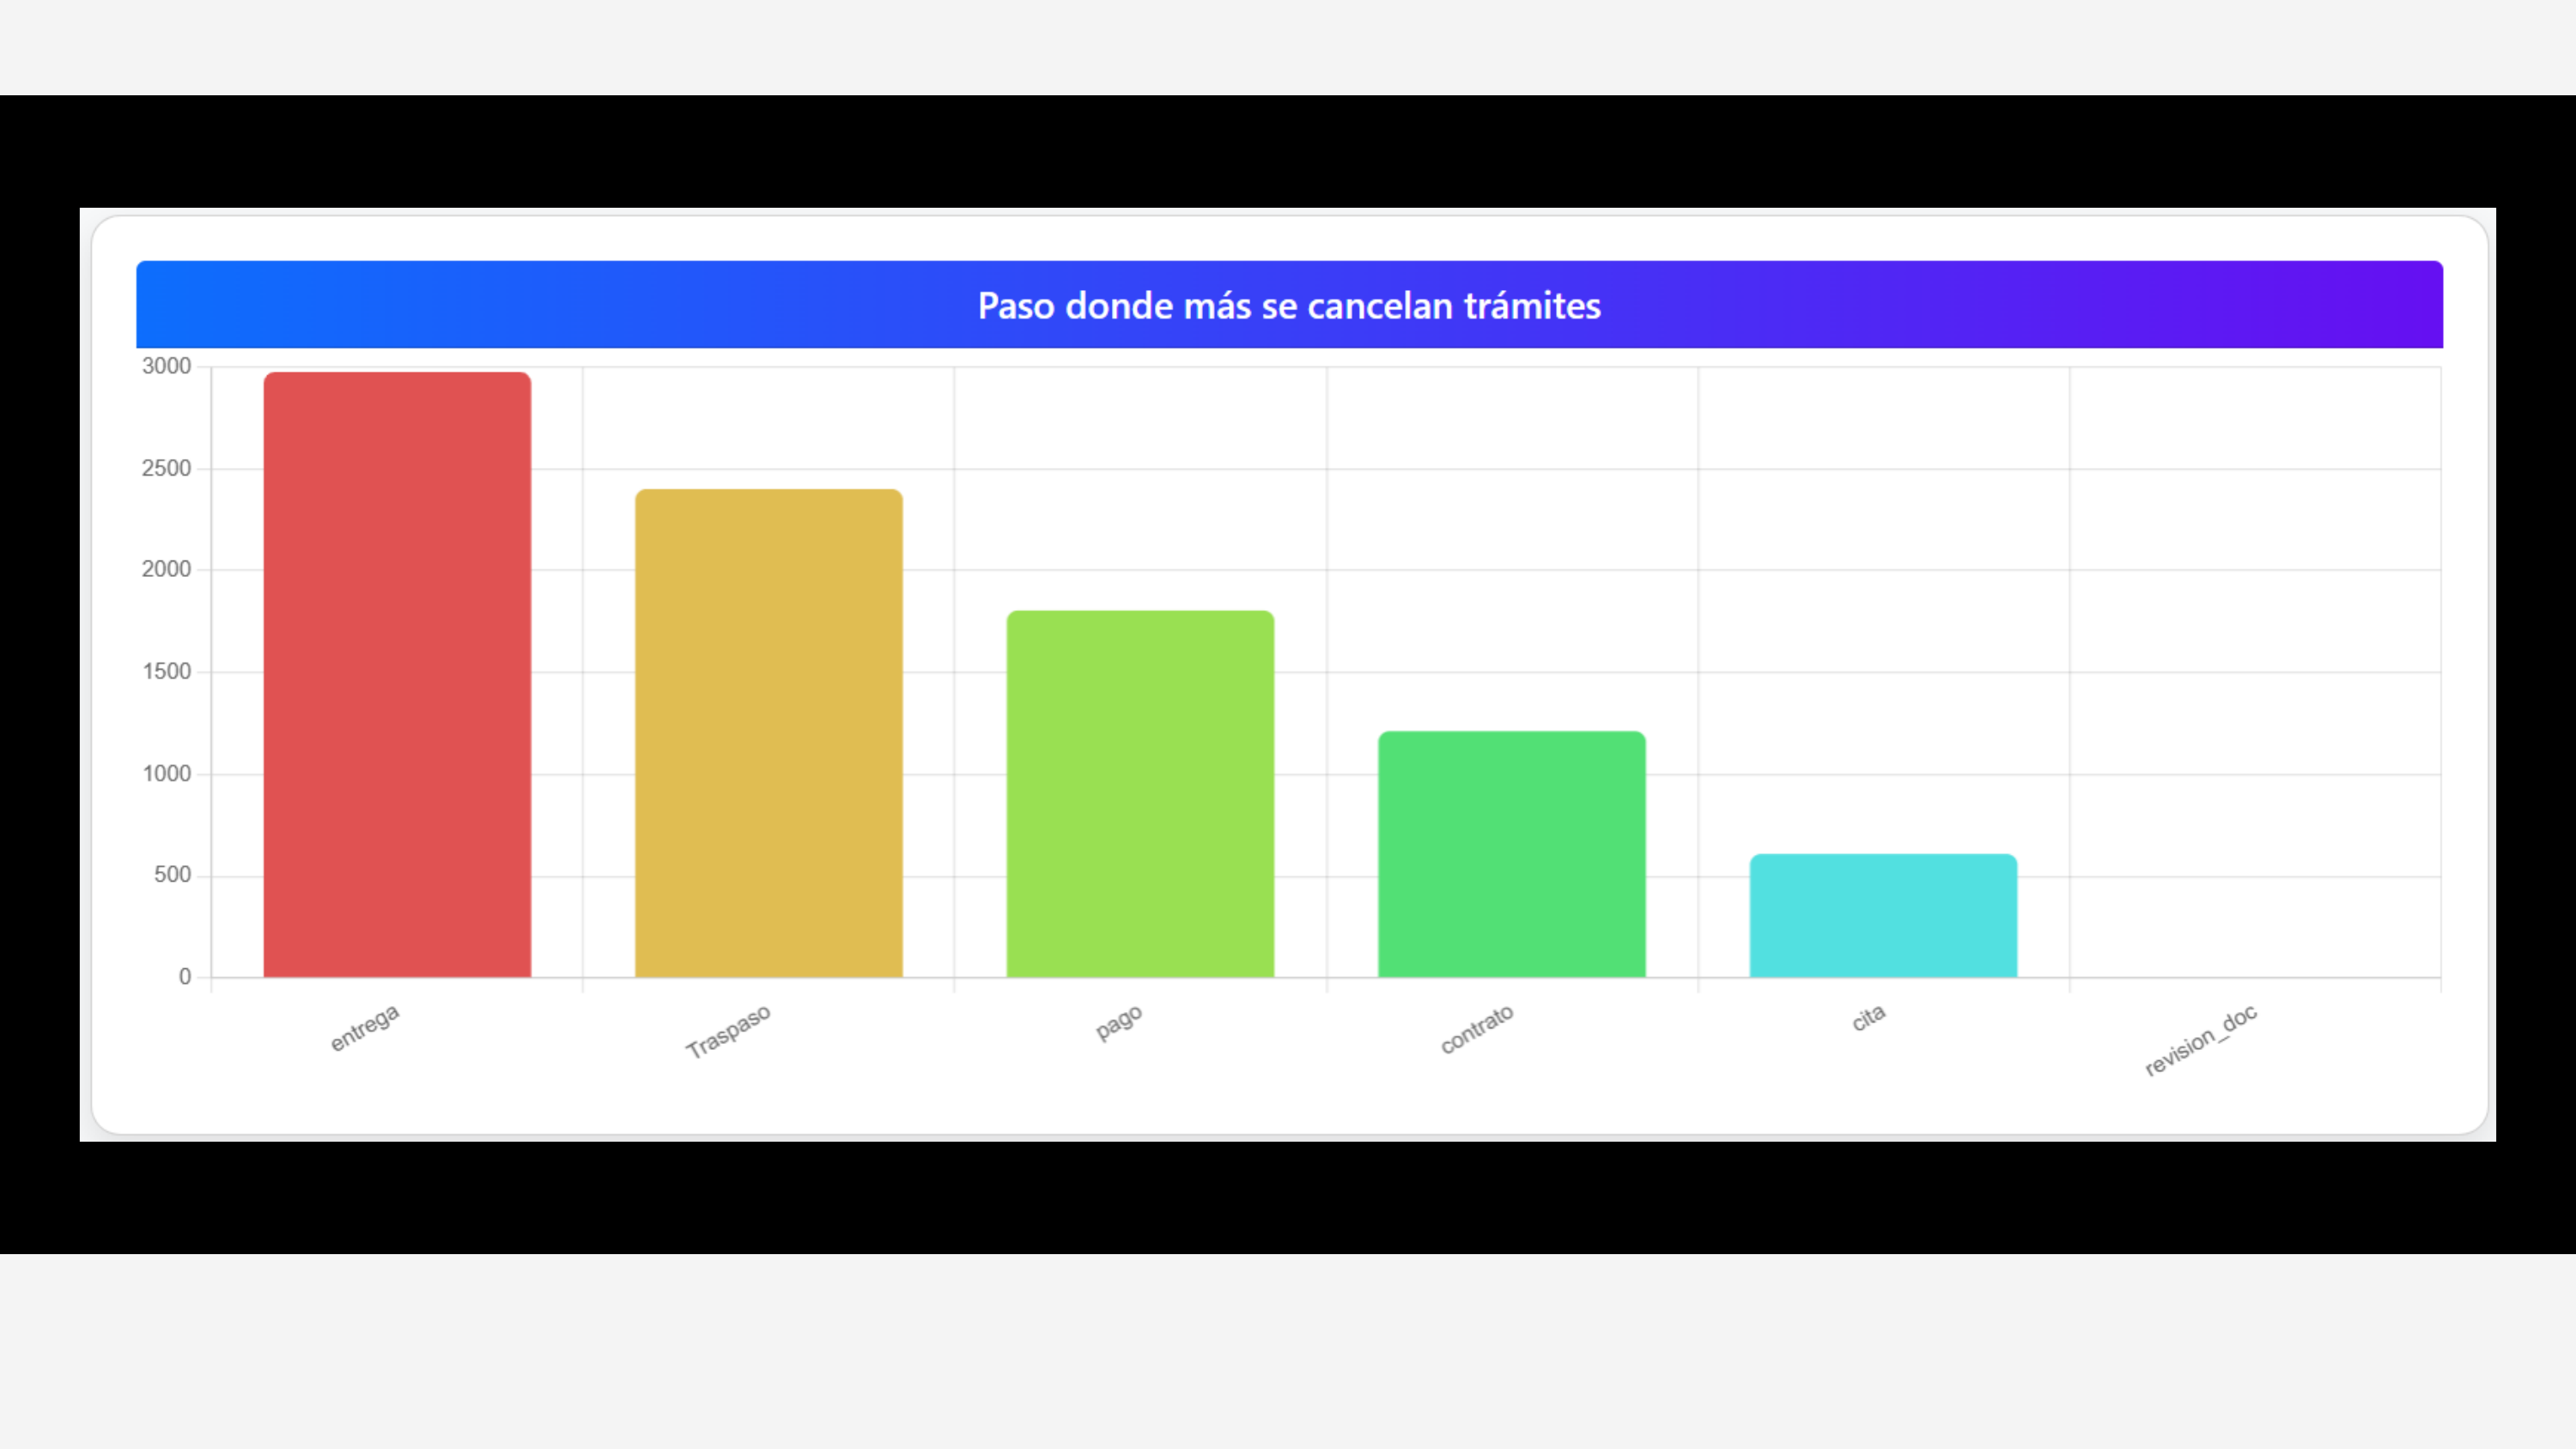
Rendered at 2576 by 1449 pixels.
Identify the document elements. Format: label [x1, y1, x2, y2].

text_box [0, 94, 2576, 1255]
